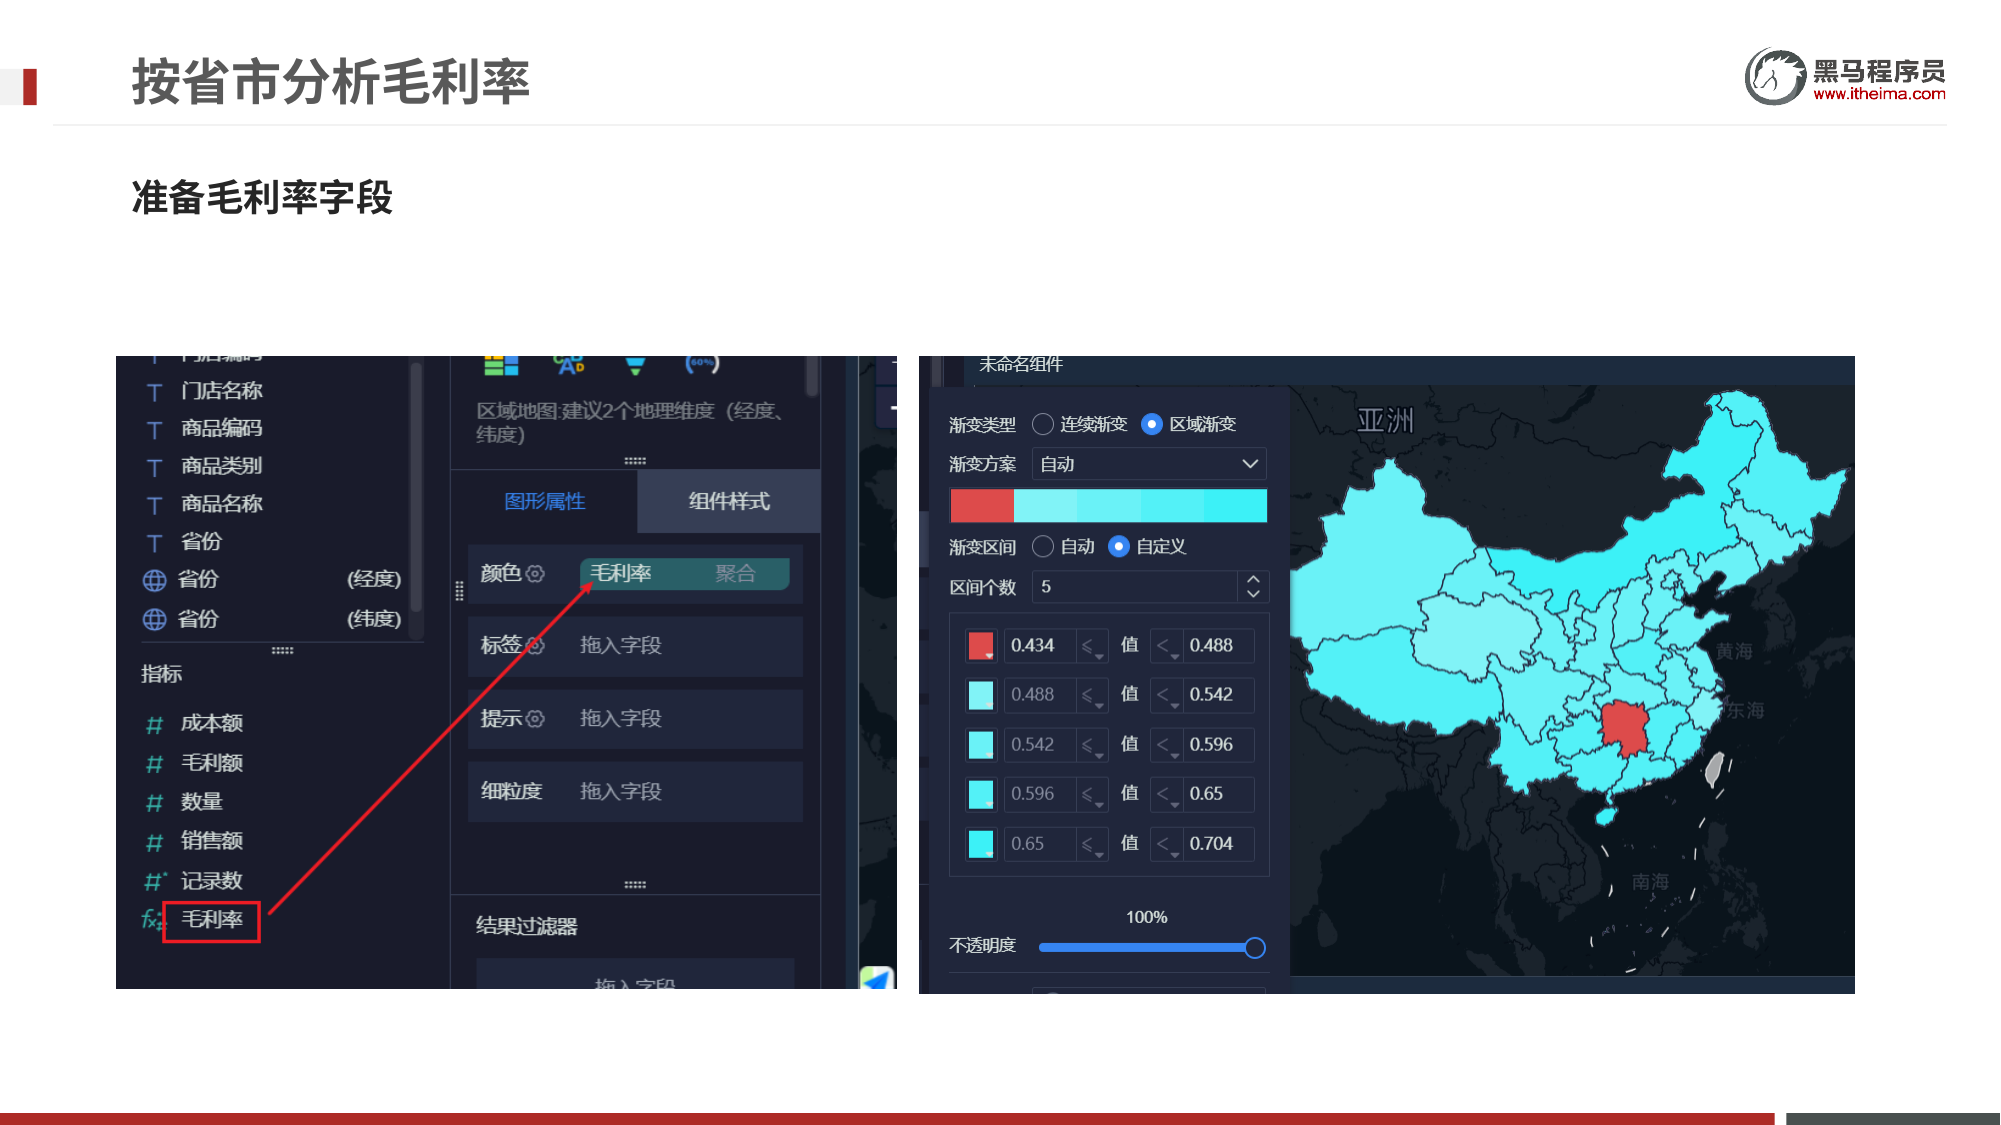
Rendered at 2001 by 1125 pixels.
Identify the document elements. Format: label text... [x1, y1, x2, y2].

picture [116, 355, 897, 990]
list 准备毛利率字段 [116, 154, 1872, 239]
picture [1744, 46, 1946, 106]
title 按省市分析毛利率 [116, 38, 1556, 124]
picture [918, 356, 1856, 994]
